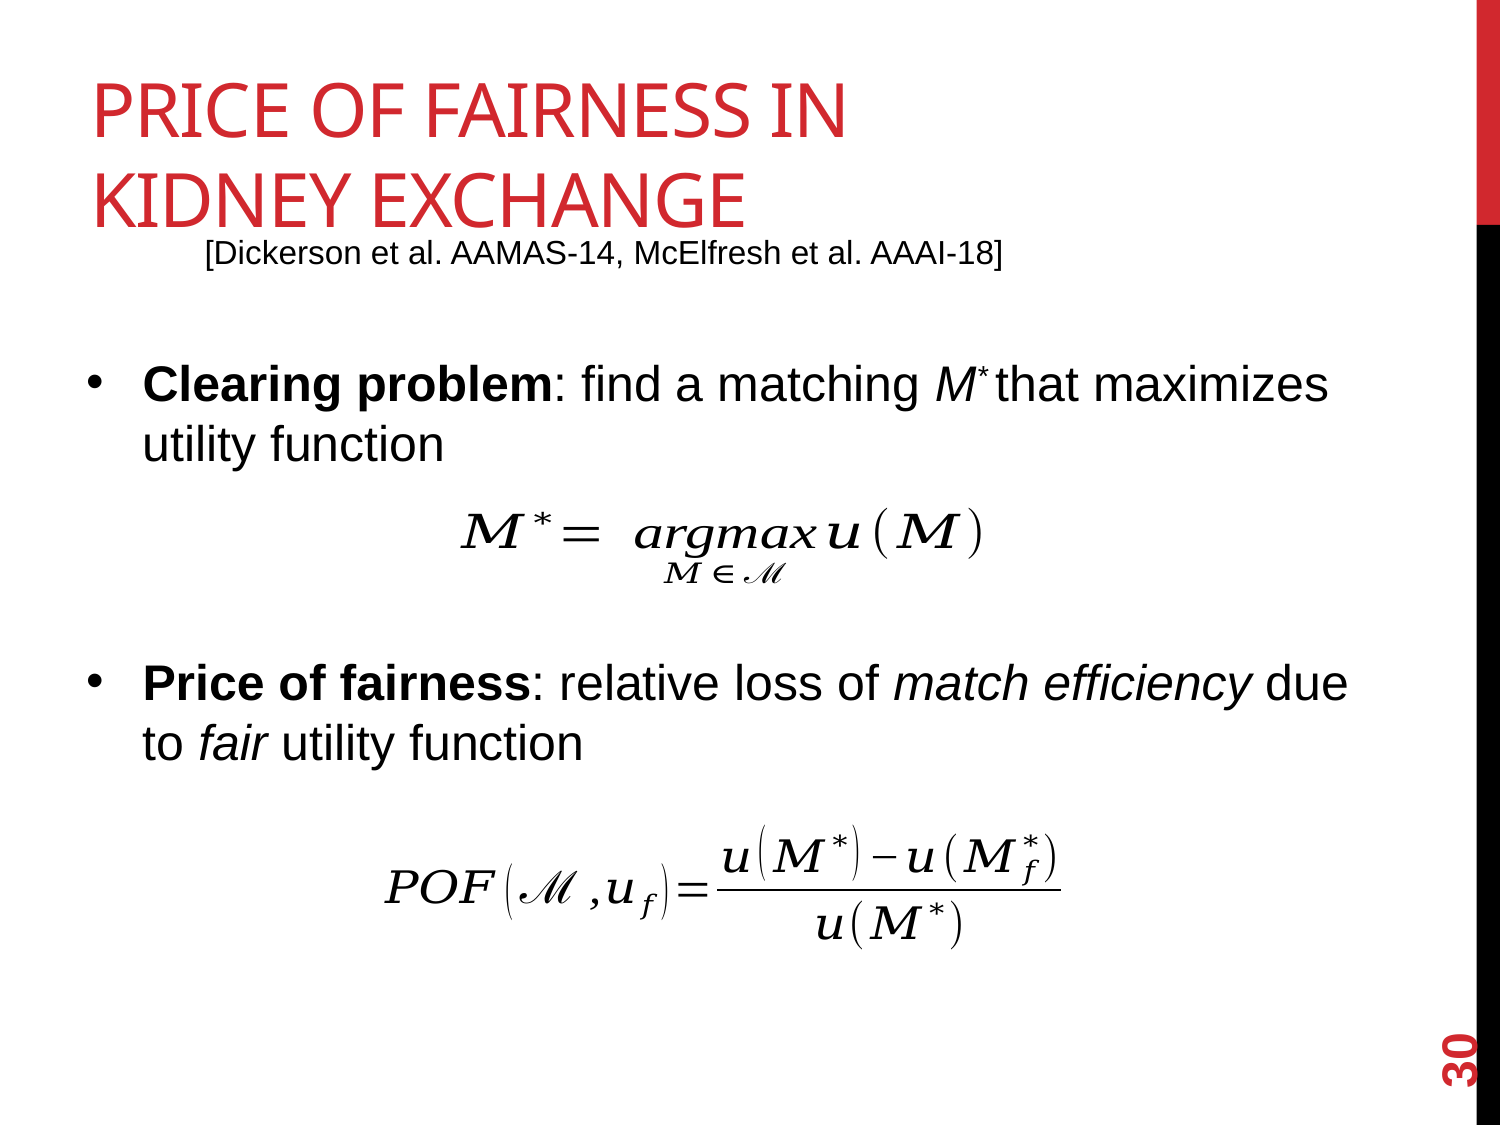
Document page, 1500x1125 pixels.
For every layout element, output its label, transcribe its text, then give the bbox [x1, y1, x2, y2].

text_box Clearing problem: find a matching M* that maximizes utility function [75, 345, 1370, 551]
slide_number 30 [1427, 887, 1488, 1104]
text_box [Dickerson et al. AAMAS-14, McElfresh et al. AAAI-18] [189, 223, 1070, 279]
text_box Price of fairness: relative loss of match efficiency due to fair utility function [75, 645, 1370, 786]
title Price of fairness in kidney exchange [75, 25, 1025, 250]
